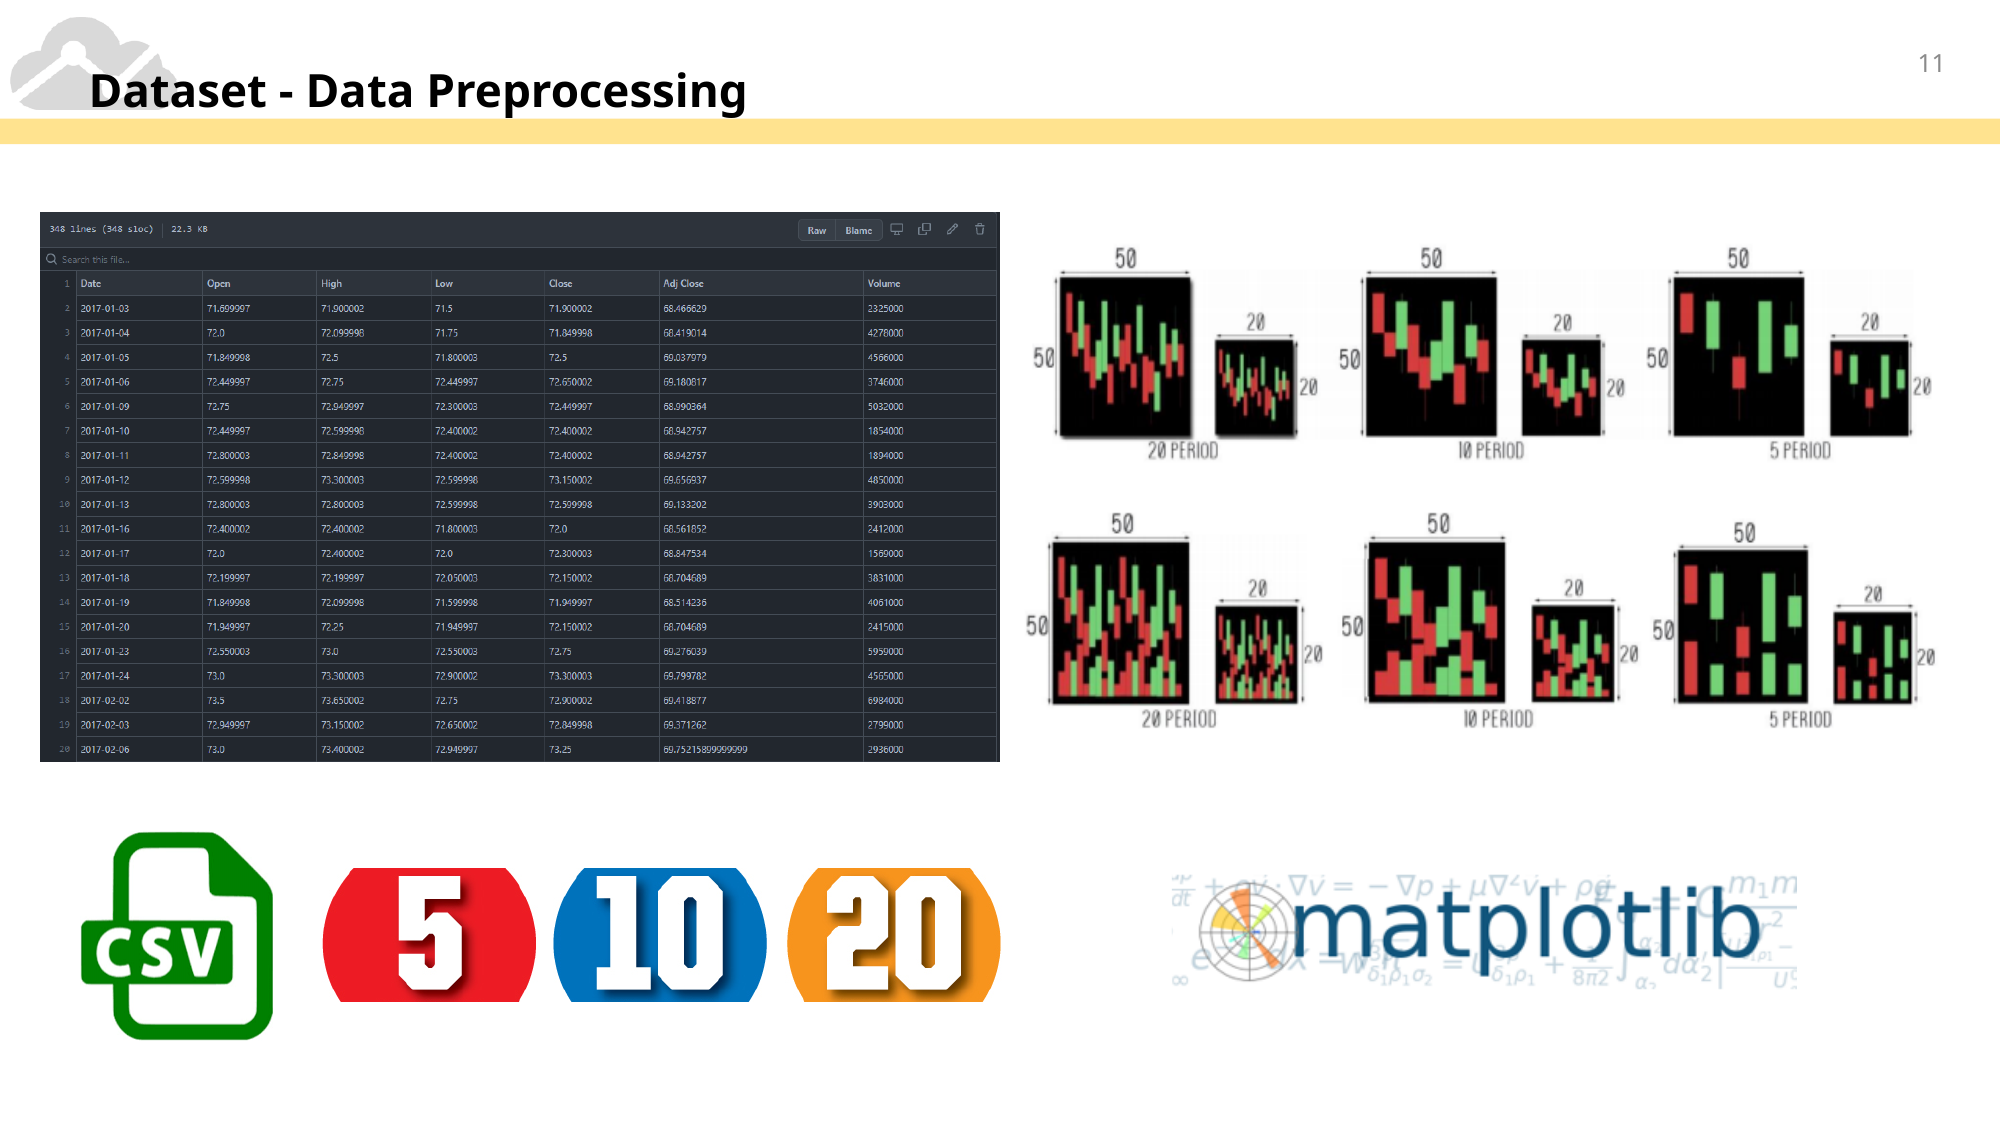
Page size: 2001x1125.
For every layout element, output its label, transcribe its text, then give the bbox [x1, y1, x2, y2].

text_box Dataset - Data Preprocessing [73, 54, 764, 125]
picture [321, 868, 1002, 1002]
slide_number 11 [1511, 34, 1961, 95]
picture [80, 809, 281, 1061]
picture [40, 212, 1001, 762]
picture [0, 8, 188, 121]
picture [1171, 860, 1797, 1010]
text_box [1001, 225, 1962, 749]
